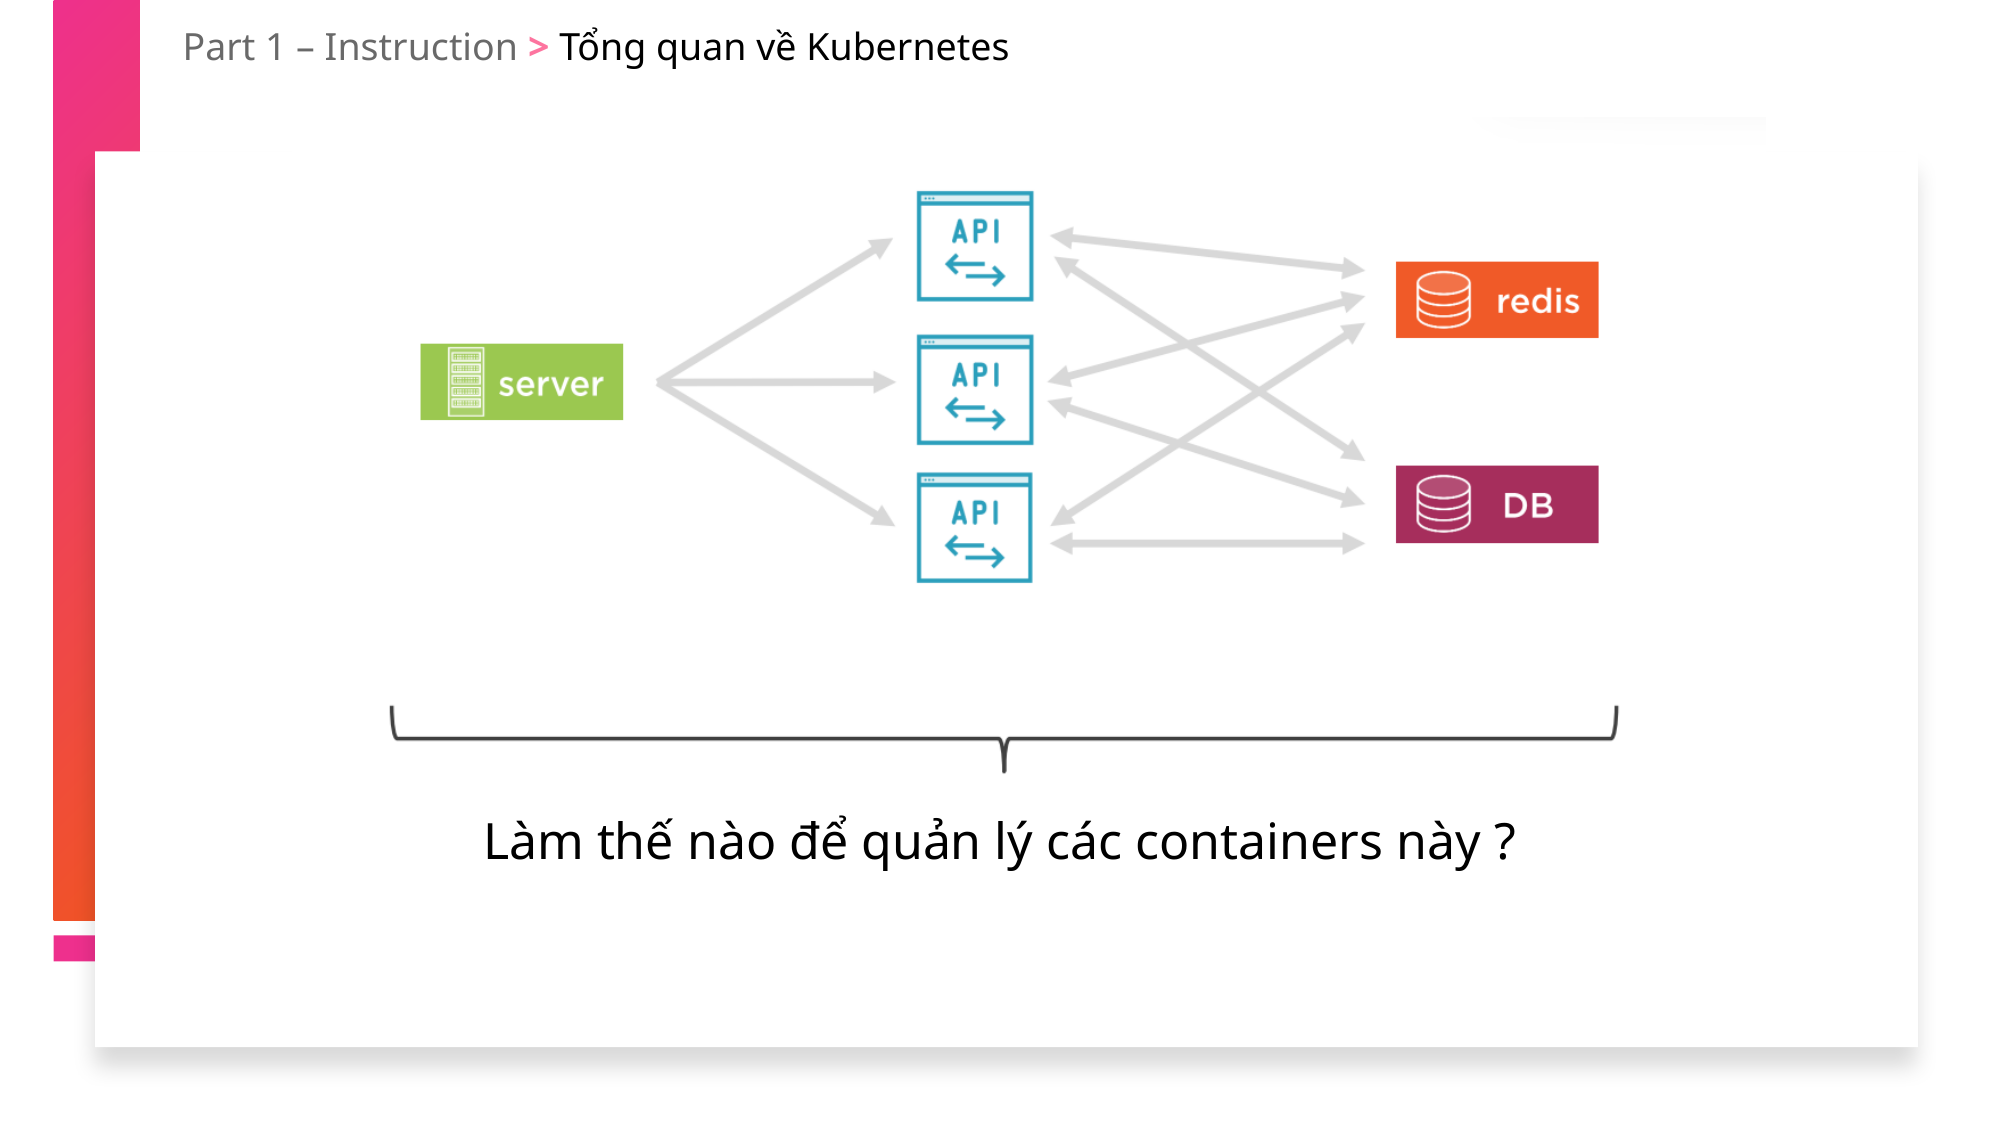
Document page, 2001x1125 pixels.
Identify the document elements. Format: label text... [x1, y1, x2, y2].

text_box Part 1 – Instruction > Tổng quan về Kubernetes [167, 15, 1026, 75]
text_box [0, 437, 292, 524]
text_box [94, 150, 1919, 1048]
picture [292, 117, 1766, 803]
text_box Làm thế nào để quản lý các containers này ? [468, 803, 1532, 878]
